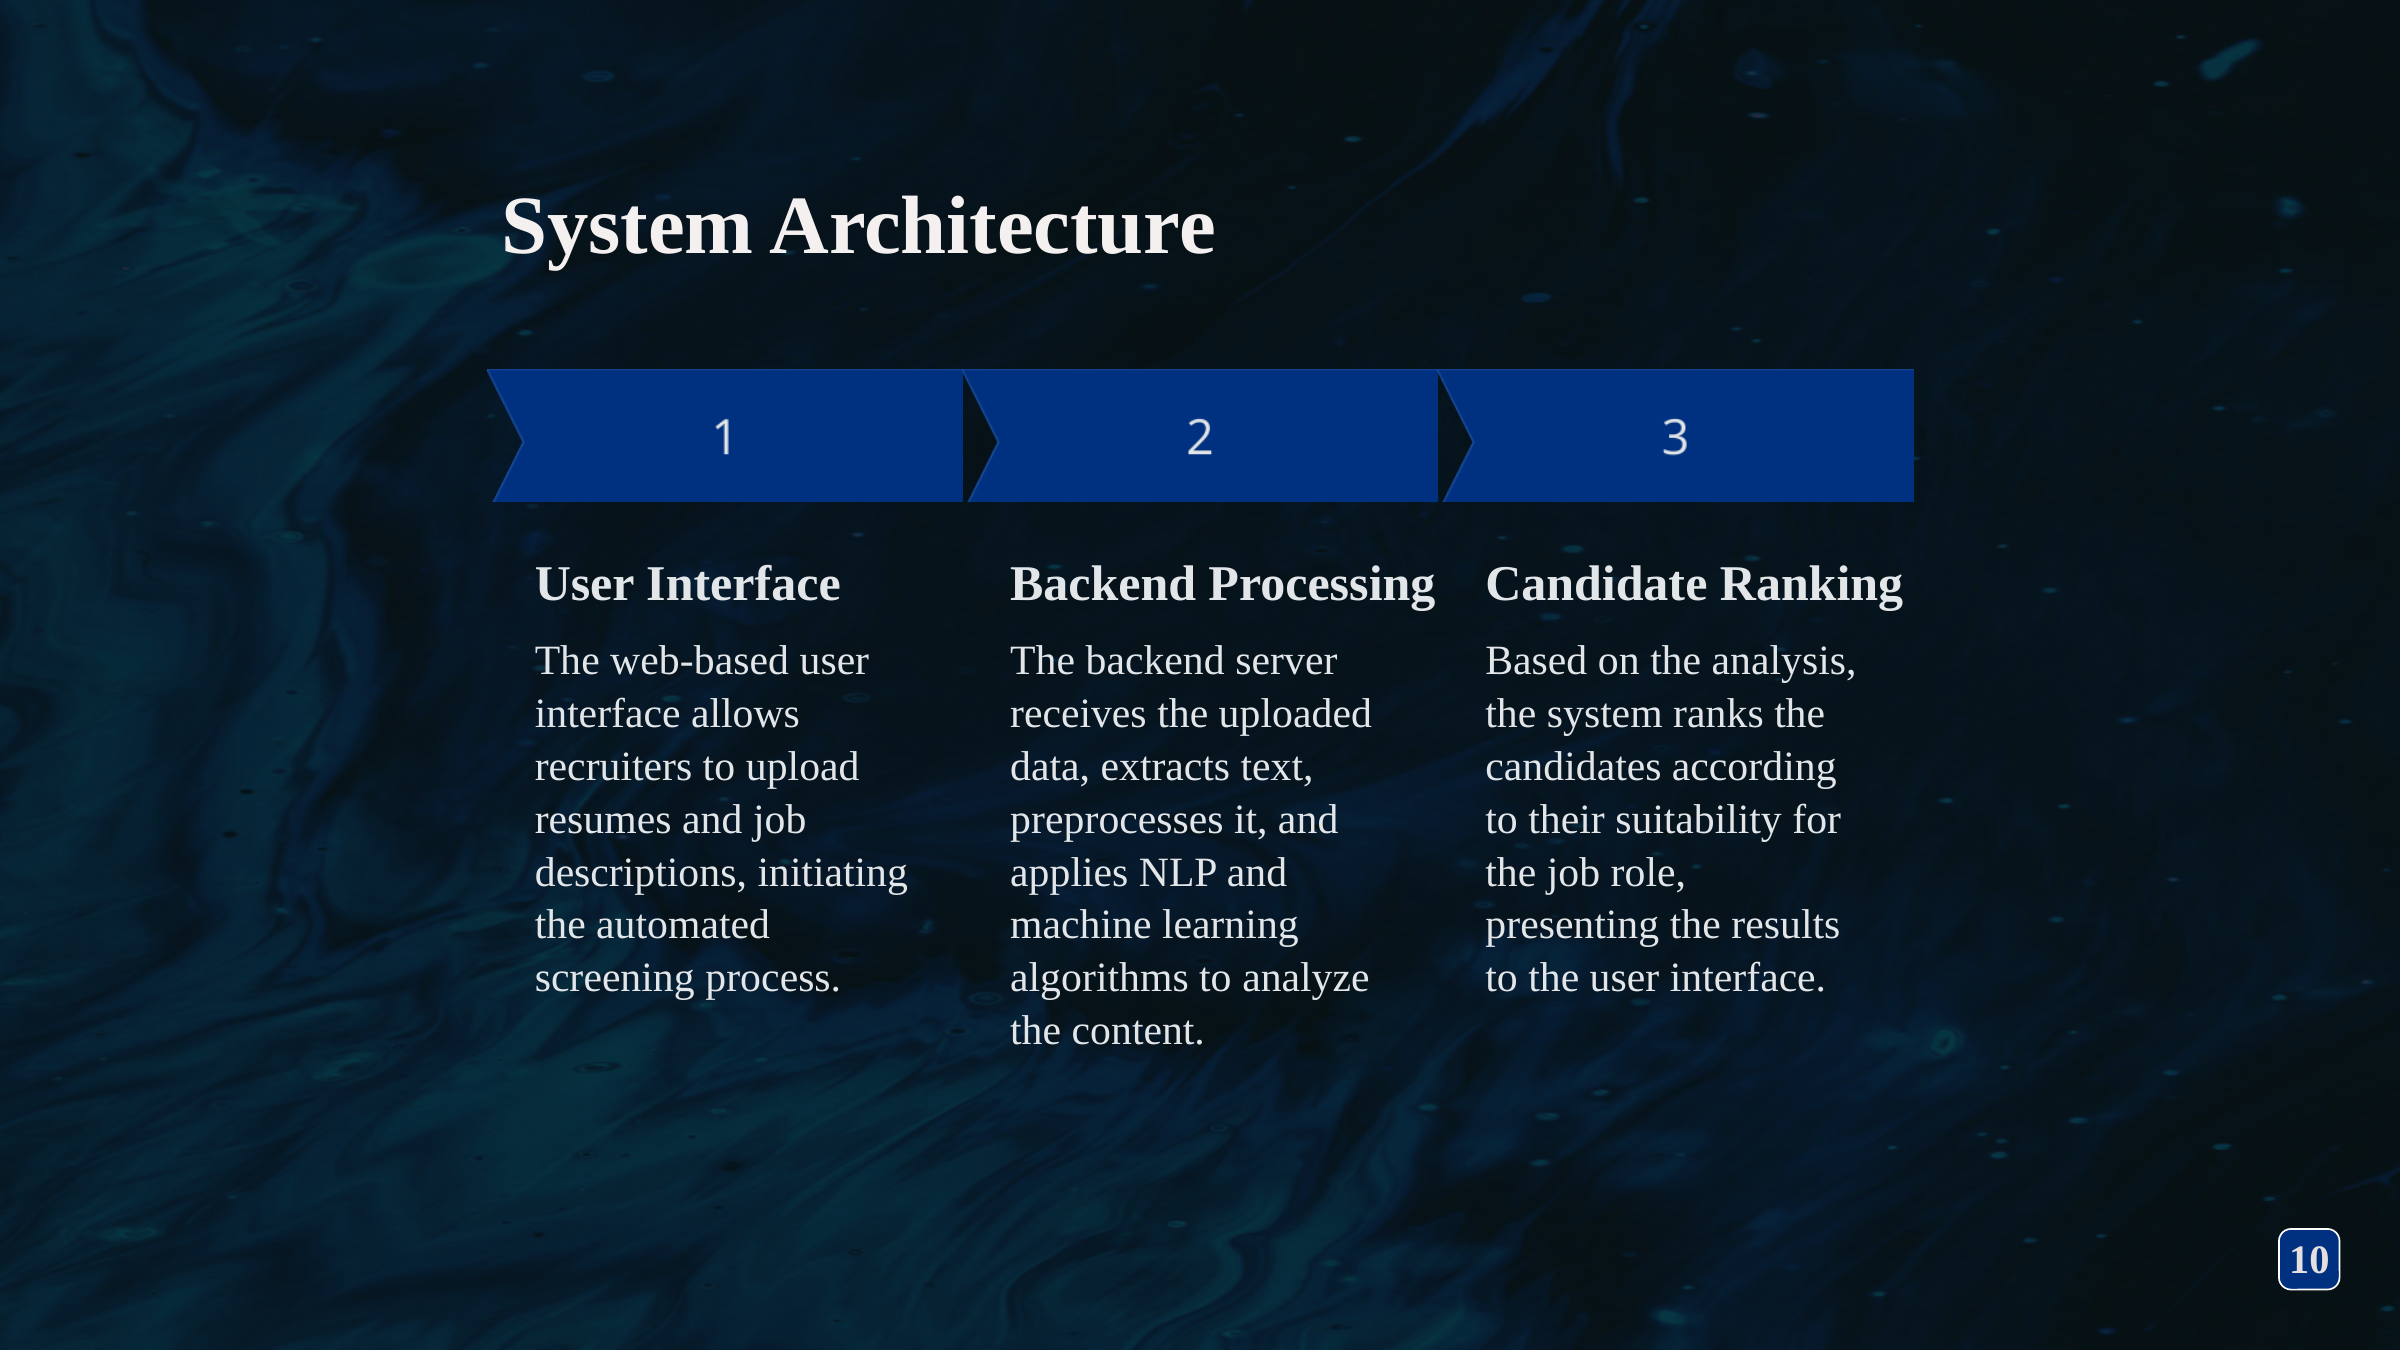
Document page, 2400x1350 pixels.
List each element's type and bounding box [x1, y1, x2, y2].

text_box [2278, 1223, 2340, 1290]
picture [0, 0, 2400, 1350]
